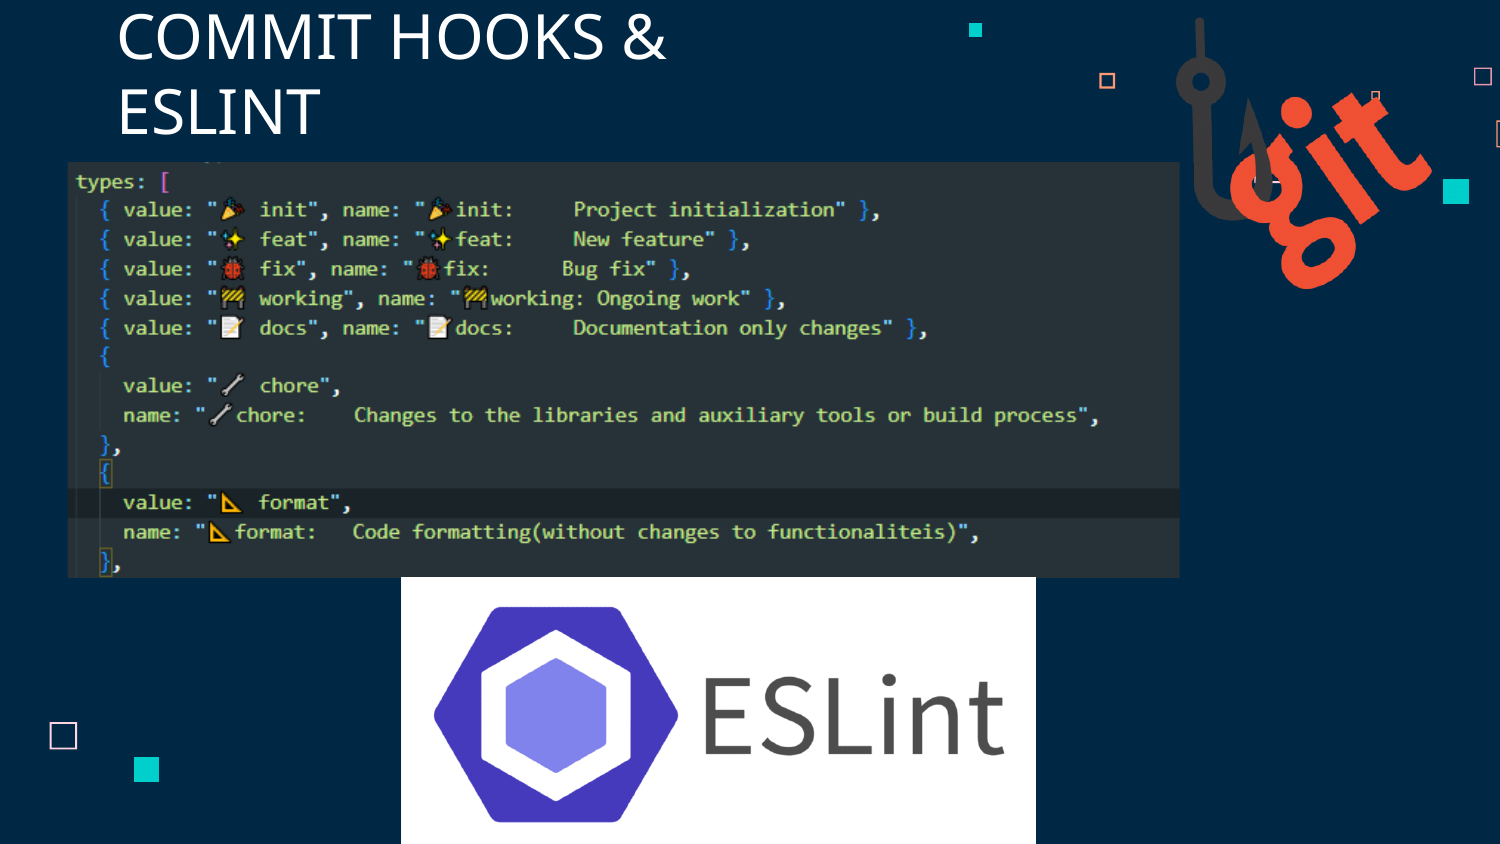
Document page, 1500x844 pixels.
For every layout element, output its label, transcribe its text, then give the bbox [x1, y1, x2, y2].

title COMMIT HOOKS & ESLINT [101, 67, 878, 160]
picture [67, 15, 1471, 844]
